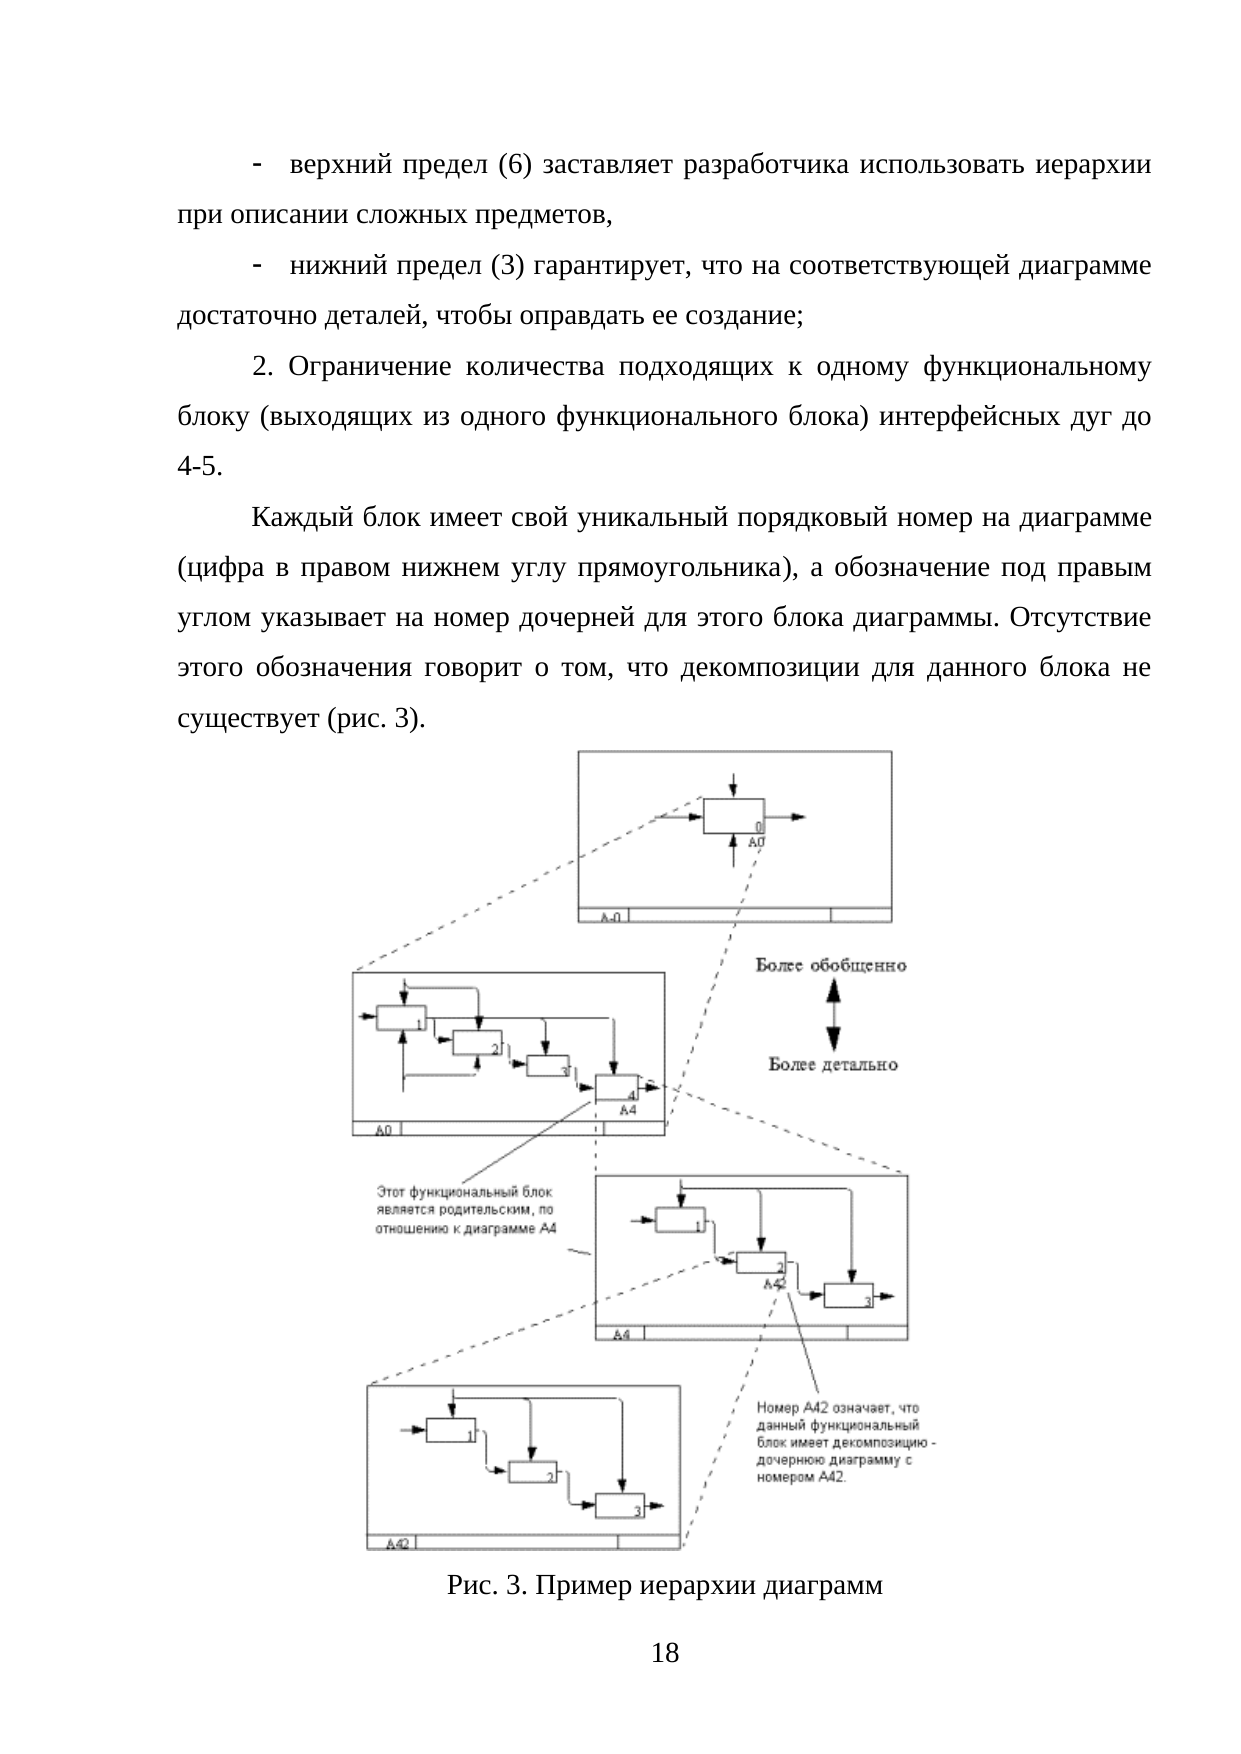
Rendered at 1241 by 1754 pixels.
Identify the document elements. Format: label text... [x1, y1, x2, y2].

list нижний предел (3) гарантирует, что на соответствующей диаграмме достаточно деталей, чтобы оправдать ее создание; [177, 247, 1153, 331]
picture [351, 750, 979, 1551]
list верхний предел (6) заставляет разработчика использовать иерархии при описании сложных предметов, [177, 146, 1153, 230]
